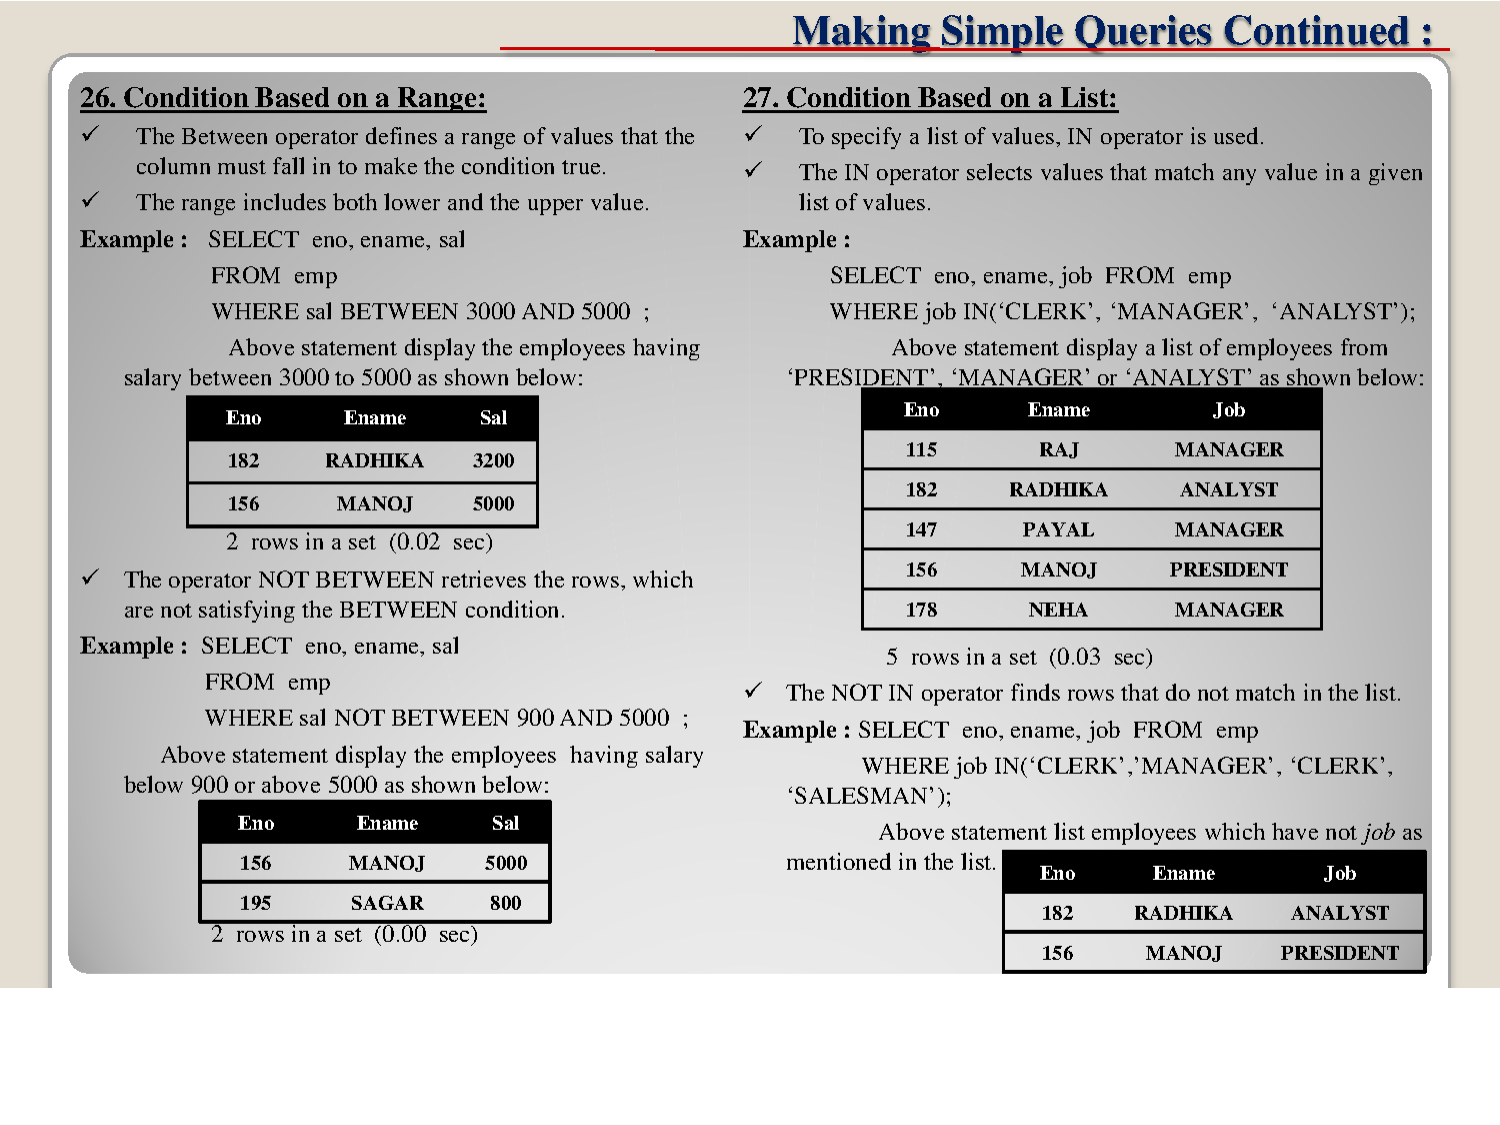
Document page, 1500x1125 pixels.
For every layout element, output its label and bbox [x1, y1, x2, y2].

picture [0, 1, 1500, 988]
